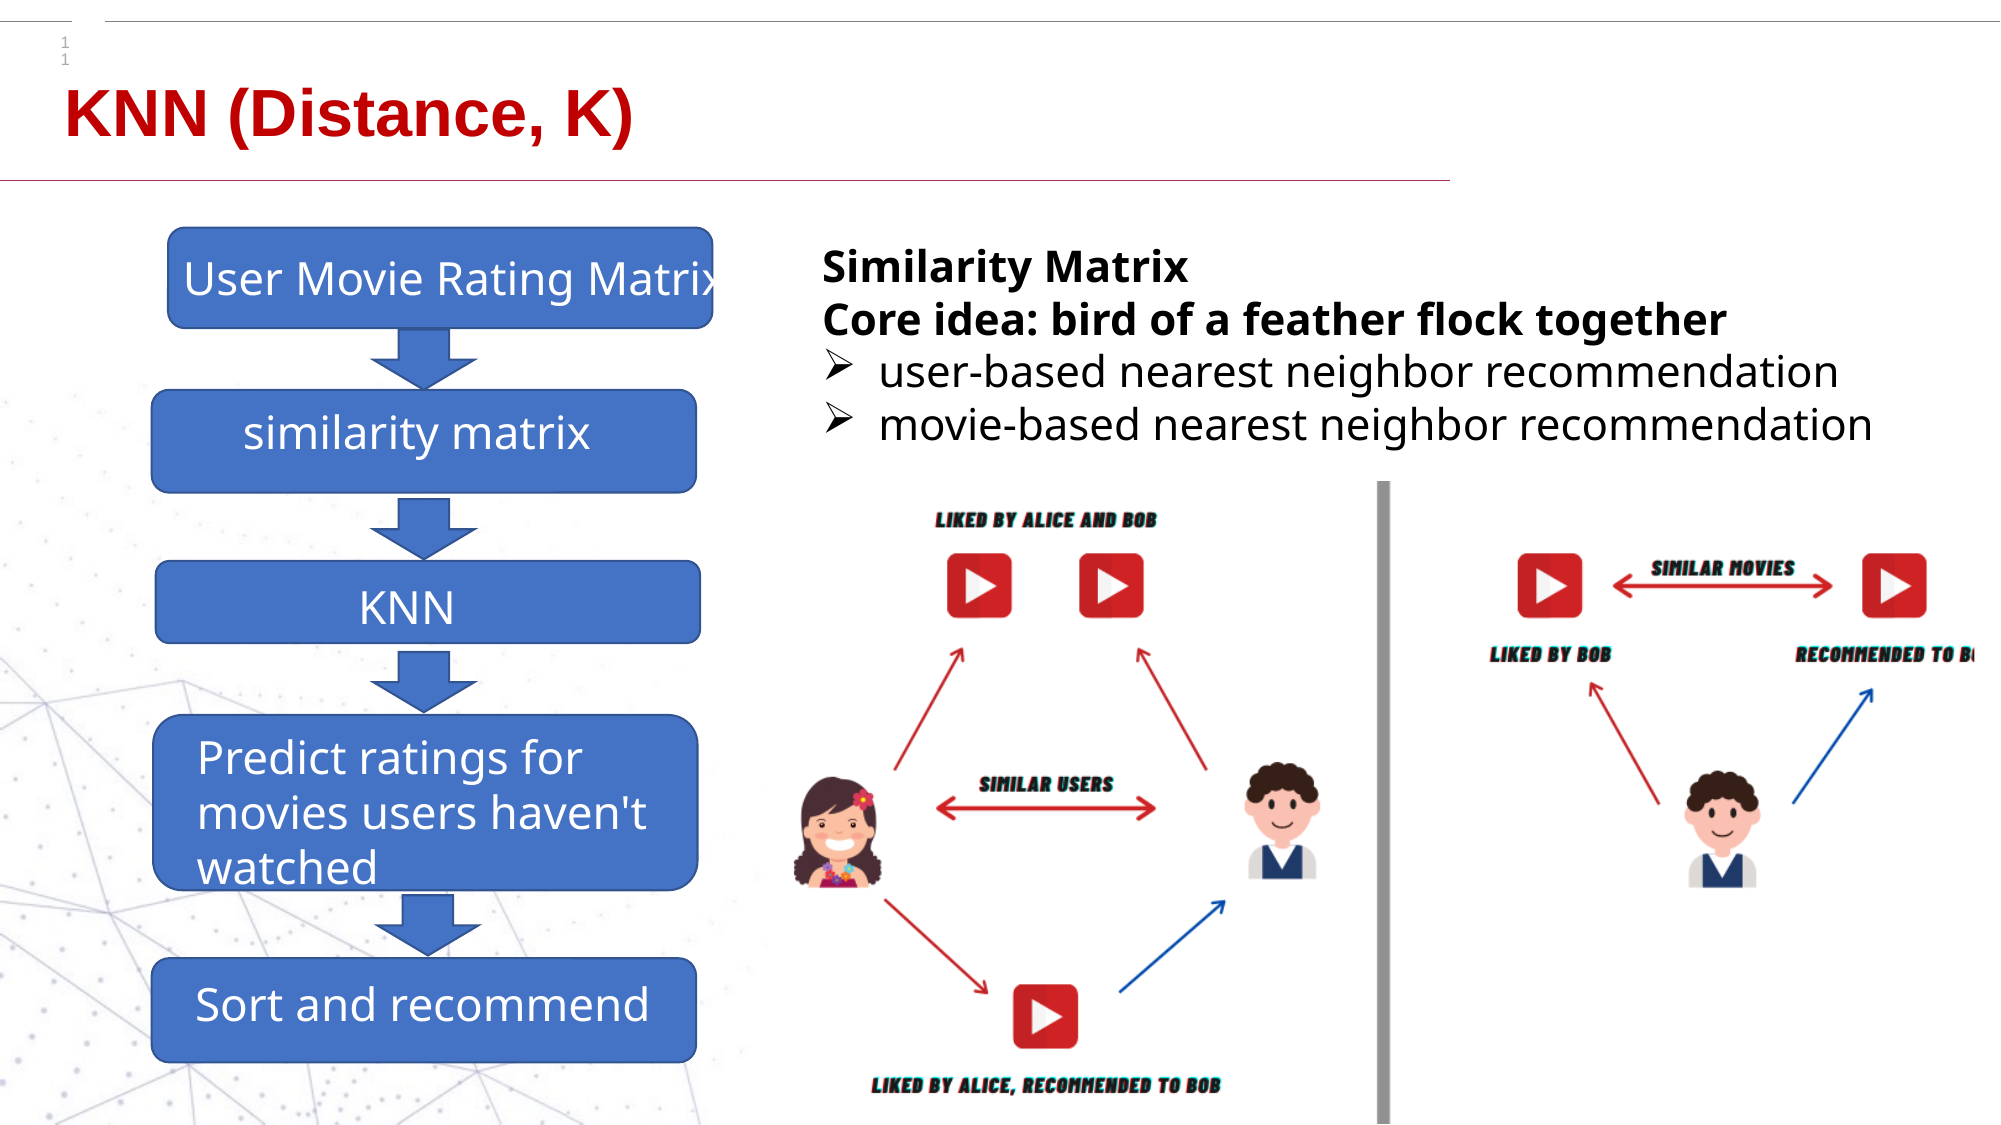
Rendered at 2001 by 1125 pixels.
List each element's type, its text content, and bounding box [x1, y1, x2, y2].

text_box Similarity Matrix Core idea: bird of a feather flock together user-based nearest neighbor recommendation movie-based nearest neighbor recommendation [822, 186, 1920, 481]
slide_number 11 [45, 24, 82, 58]
picture [0, 383, 1975, 1125]
text_box KNN (Distance, K) [38, 62, 1243, 158]
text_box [151, 227, 773, 1063]
